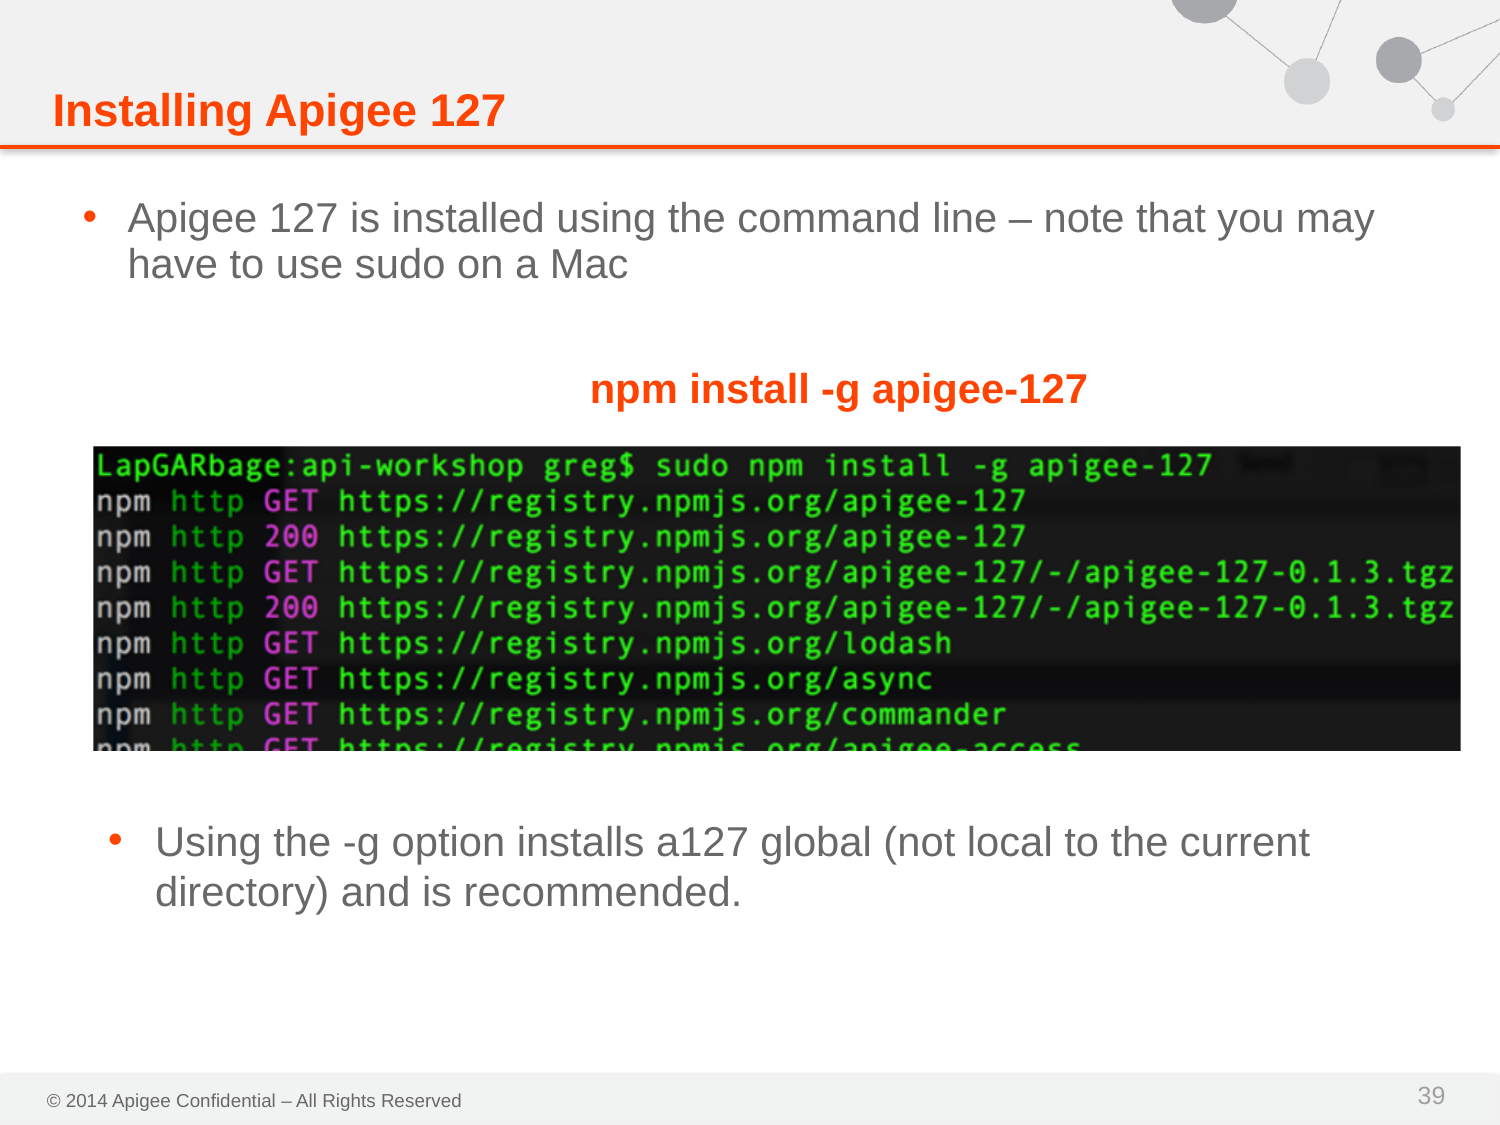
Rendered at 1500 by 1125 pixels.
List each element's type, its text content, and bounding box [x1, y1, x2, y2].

picture [0, 0, 1500, 145]
title Installing Apigee 127 [37, 72, 1146, 133]
list Apigee 127 is installed using the command line – note that you may have to use sudo on a Mac npm install -g apigee-127 [37, 187, 1461, 988]
picture [93, 444, 1461, 751]
text_box Using the -g option installs a127 global (not local to the current directory) and is recommended. [93, 806, 1428, 922]
slide_number 39 [1110, 1065, 1461, 1125]
